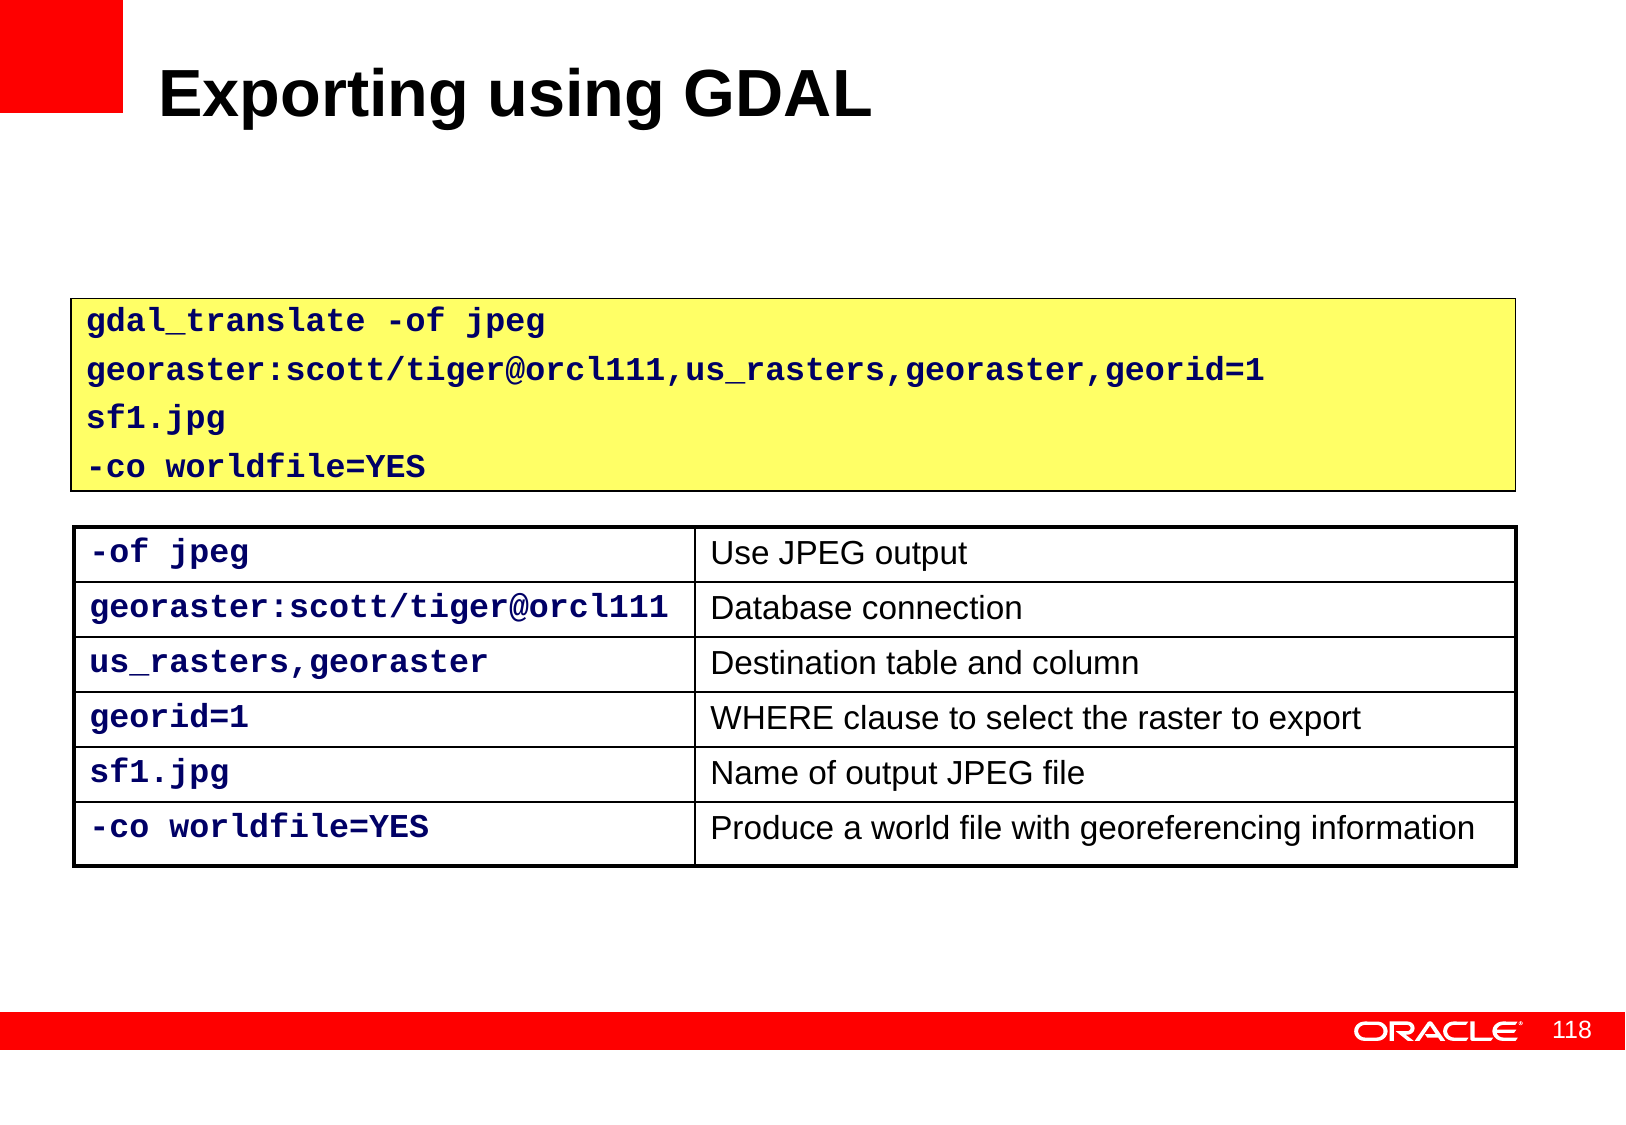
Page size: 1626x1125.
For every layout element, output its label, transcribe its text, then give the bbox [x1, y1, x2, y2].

table_cell georid=1 [76, 693, 694, 746]
table_cell sf1.jpg [76, 748, 694, 801]
text_box gdal_translate -of jpeg georaster:scott/tiger@orcl111,us_rasters,georaster,georid=1 sf1.jpg -co worldfile=YES [70, 298, 1516, 492]
table_cell WHERE clause to select the raster to export [696, 693, 1514, 746]
table_cell georaster:scott/tiger@orcl111 [76, 583, 694, 636]
table_cell Database connection [696, 583, 1514, 636]
picture [0, 0, 123, 113]
table_header -of jpeg [76, 529, 694, 581]
table_cell -co worldfile=YES [76, 803, 694, 864]
table_cell Destination table and column [696, 638, 1514, 691]
table_cell Name of output JPEG file [696, 748, 1514, 801]
table_header Use JPEG output [696, 529, 1514, 581]
picture [0, 1012, 1625, 1050]
title Exporting using GDAL [157, 49, 1506, 205]
table_cell us_rasters,georaster [76, 638, 694, 691]
table_cell Produce a world file with georeferencing information [696, 803, 1514, 864]
